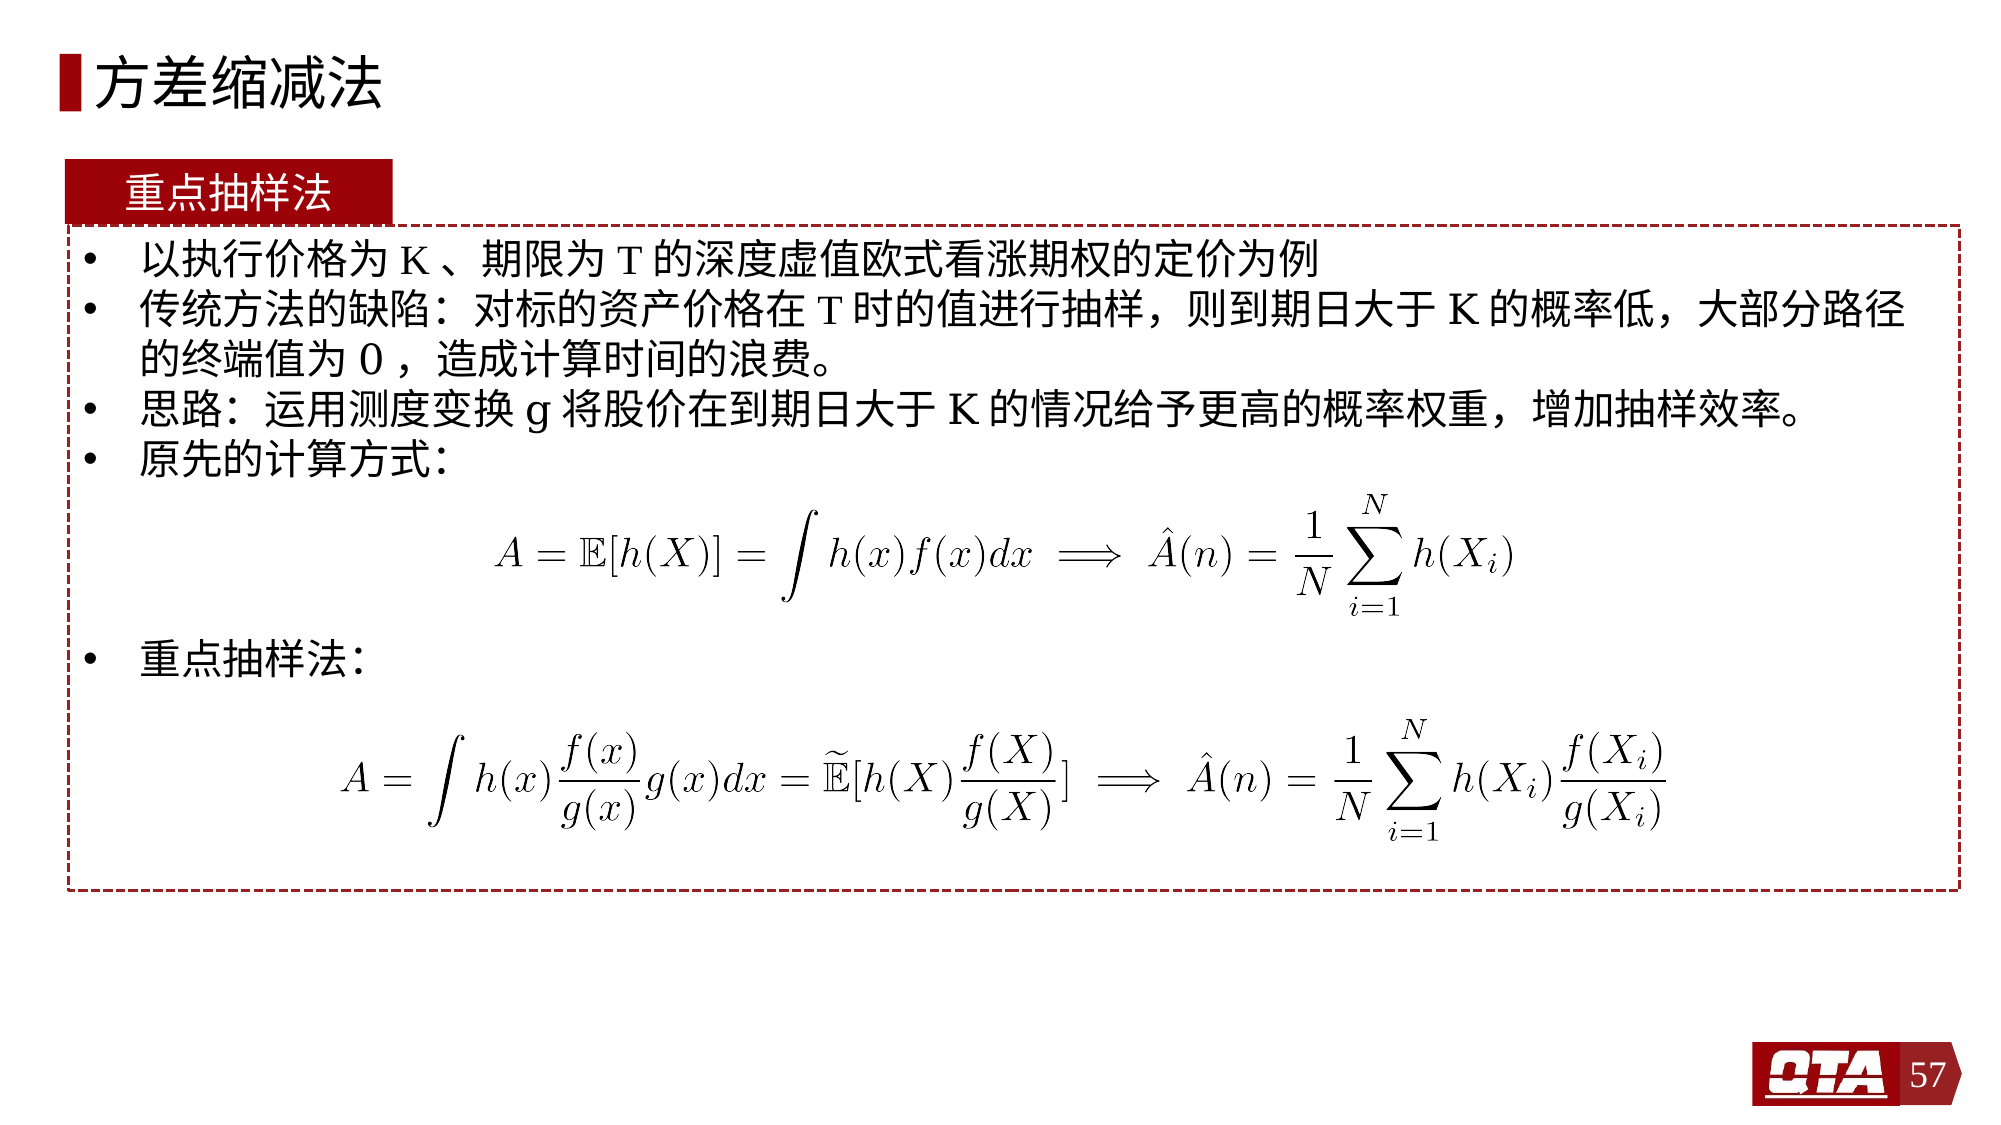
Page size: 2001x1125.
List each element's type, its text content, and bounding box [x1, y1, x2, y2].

text_box 重点抽样法 [64, 159, 393, 224]
title 方差缩减法 [78, 0, 1775, 174]
slide_number 57 [1511, 1042, 1962, 1103]
picture [340, 719, 1666, 841]
picture [494, 494, 1512, 616]
text_box 以执行价格为K、期限为T的深度虚值欧式看涨期权的定价为例 传统方法的缺陷：对标的资产价格在T时的值进行抽样，则到期日大于K的概率低，大部分路径的终端值为0，造成计算时间的浪费。 思路：运用测度变换g将股价在到期日大于K的情况给予更高的概率权重，增加抽样效率。 原先的计算方式： 重点抽样法： [68, 225, 1960, 891]
